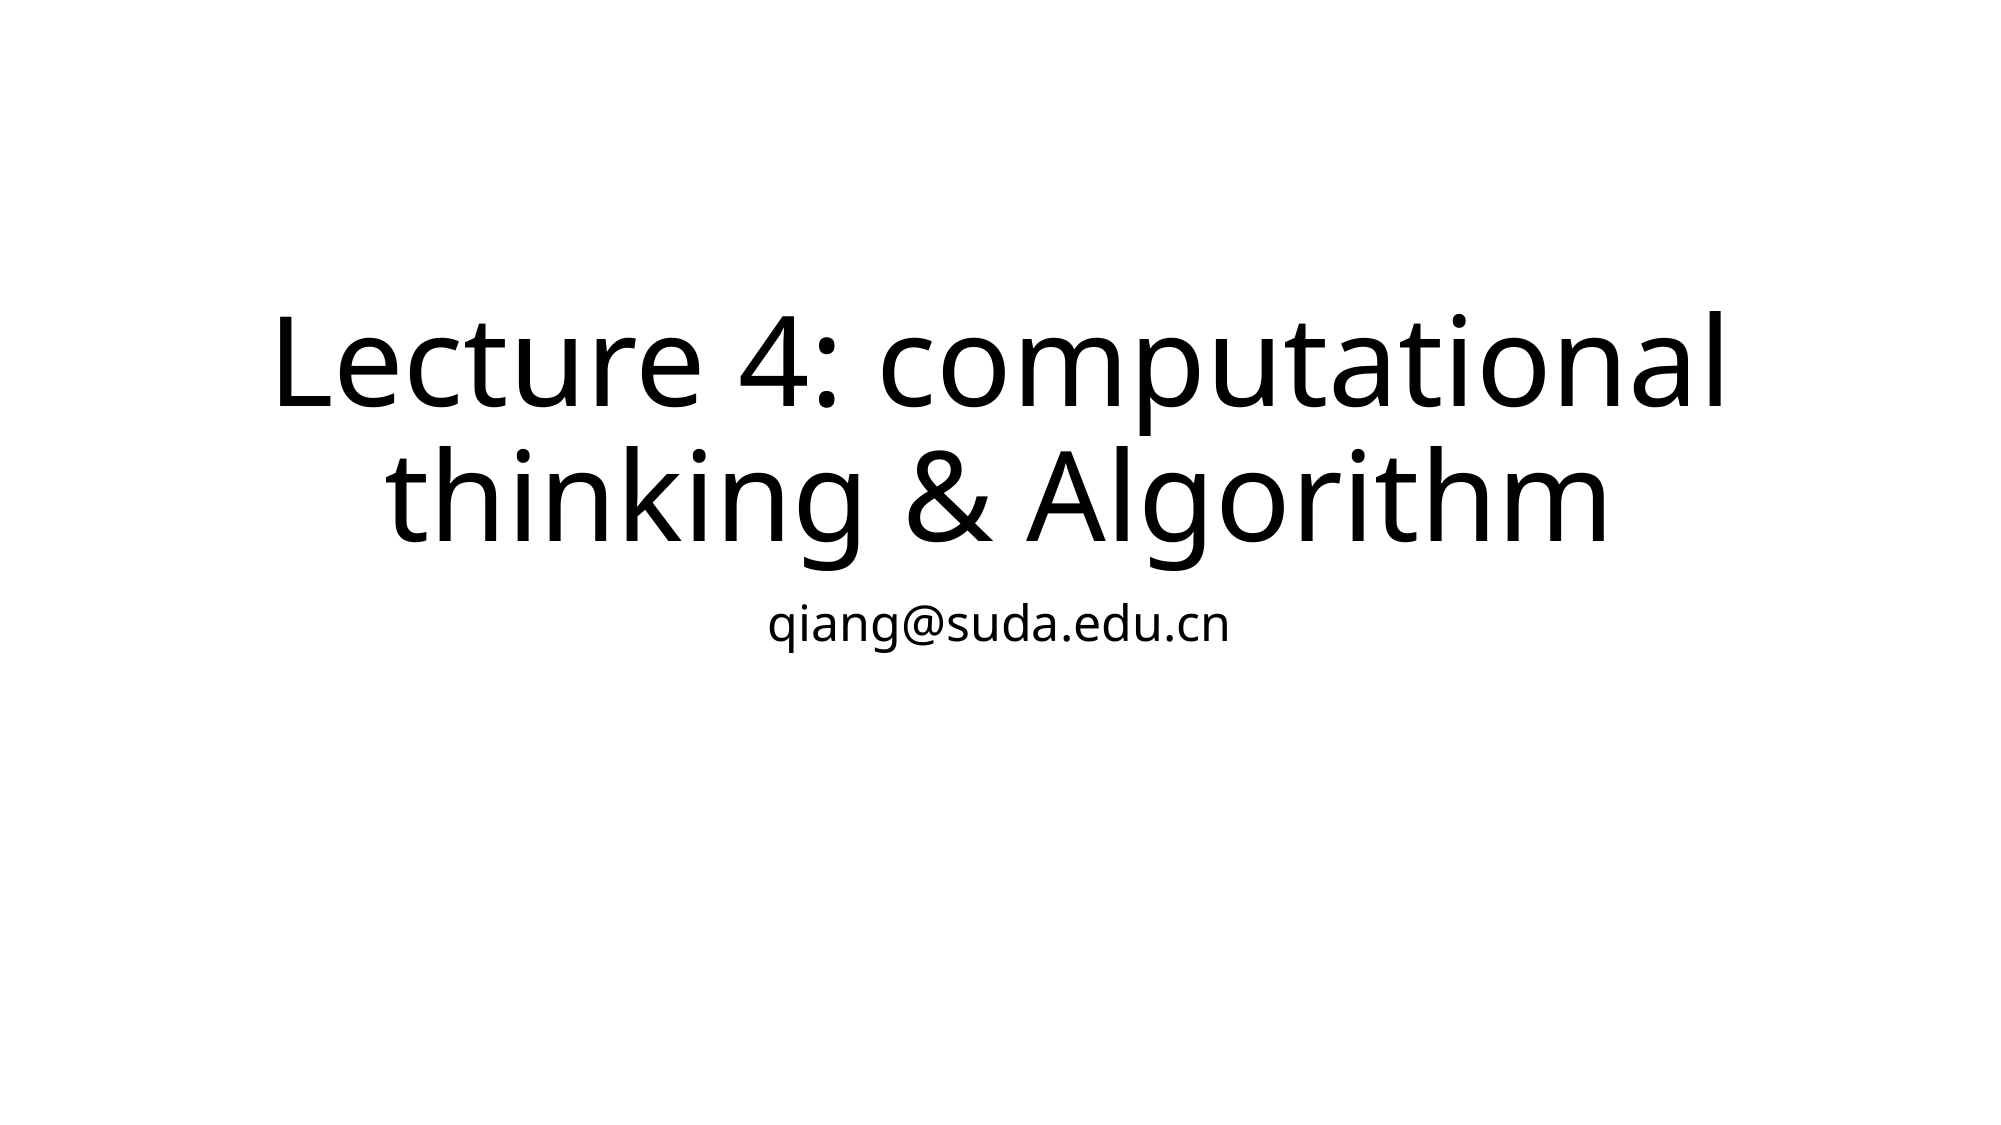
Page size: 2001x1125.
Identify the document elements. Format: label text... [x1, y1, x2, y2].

title Lecture 4: computational thinking & Algorithm [249, 184, 1750, 576]
subtitle qiang@suda.edu.cn [249, 590, 1750, 863]
